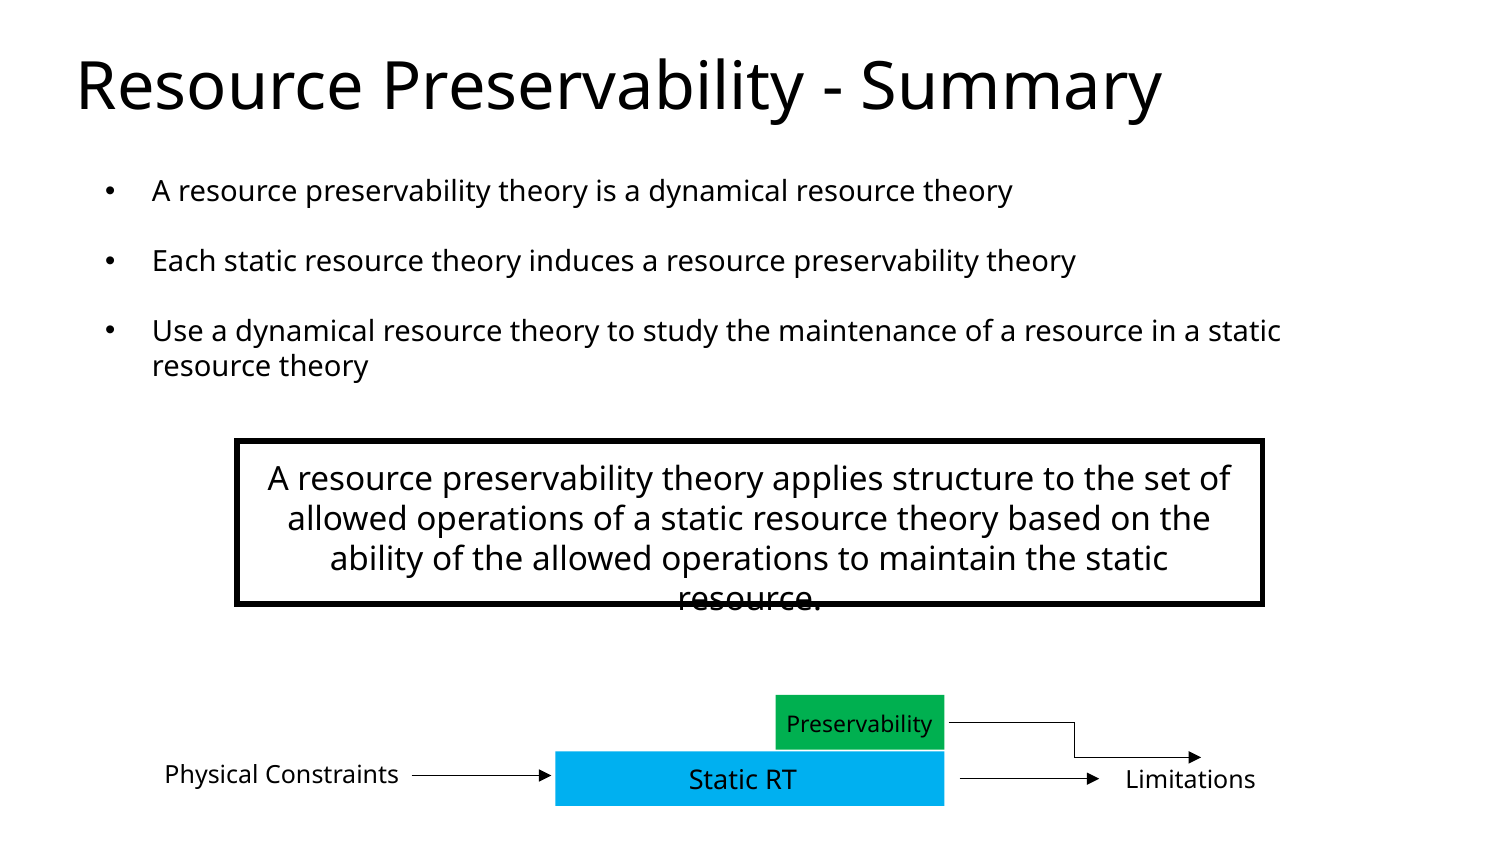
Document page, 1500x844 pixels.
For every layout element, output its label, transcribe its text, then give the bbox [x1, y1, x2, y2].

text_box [948, 722, 1202, 758]
text_box [775, 744, 946, 751]
text_box [236, 440, 1264, 605]
text_box Physical Constraints [149, 751, 674, 796]
text_box Resource Preservability - Summary [60, 44, 1440, 208]
text_box A resource preservability theory is a dynamical resource theory Each static resource theory induces a resource preservability theory Use a dynamical resource theory to study the maintenance of a resource in a static resource theory [90, 165, 1367, 458]
text_box Static RT [673, 754, 1046, 802]
text_box Limitations [1110, 755, 1415, 801]
text_box Preservability [771, 701, 999, 744]
text_box [775, 694, 946, 701]
text_box [554, 796, 945, 807]
text_box [554, 750, 945, 754]
text_box A resource preservability theory applies structure to the set of allowed operations of a static resource theory based on the ability of the allowed operations to maintain the static resource. [250, 450, 1250, 625]
